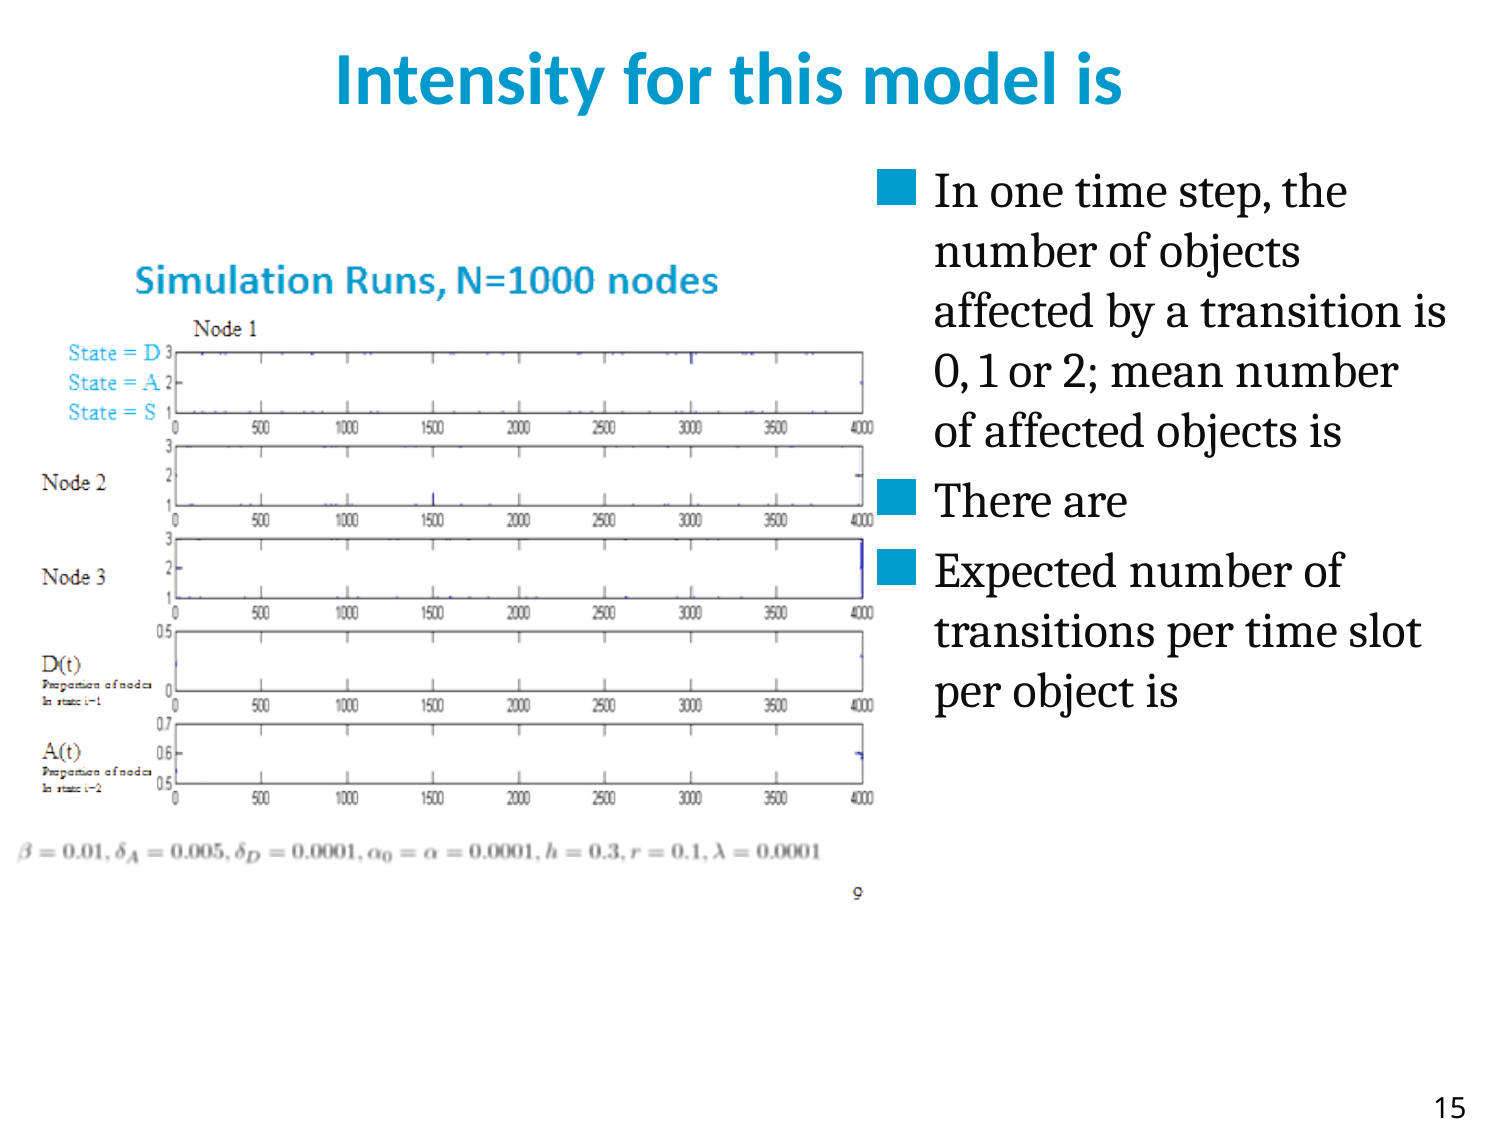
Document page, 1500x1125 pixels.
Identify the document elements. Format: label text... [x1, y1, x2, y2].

picture [0, 237, 888, 904]
footer 15 [1399, 1082, 1500, 1125]
